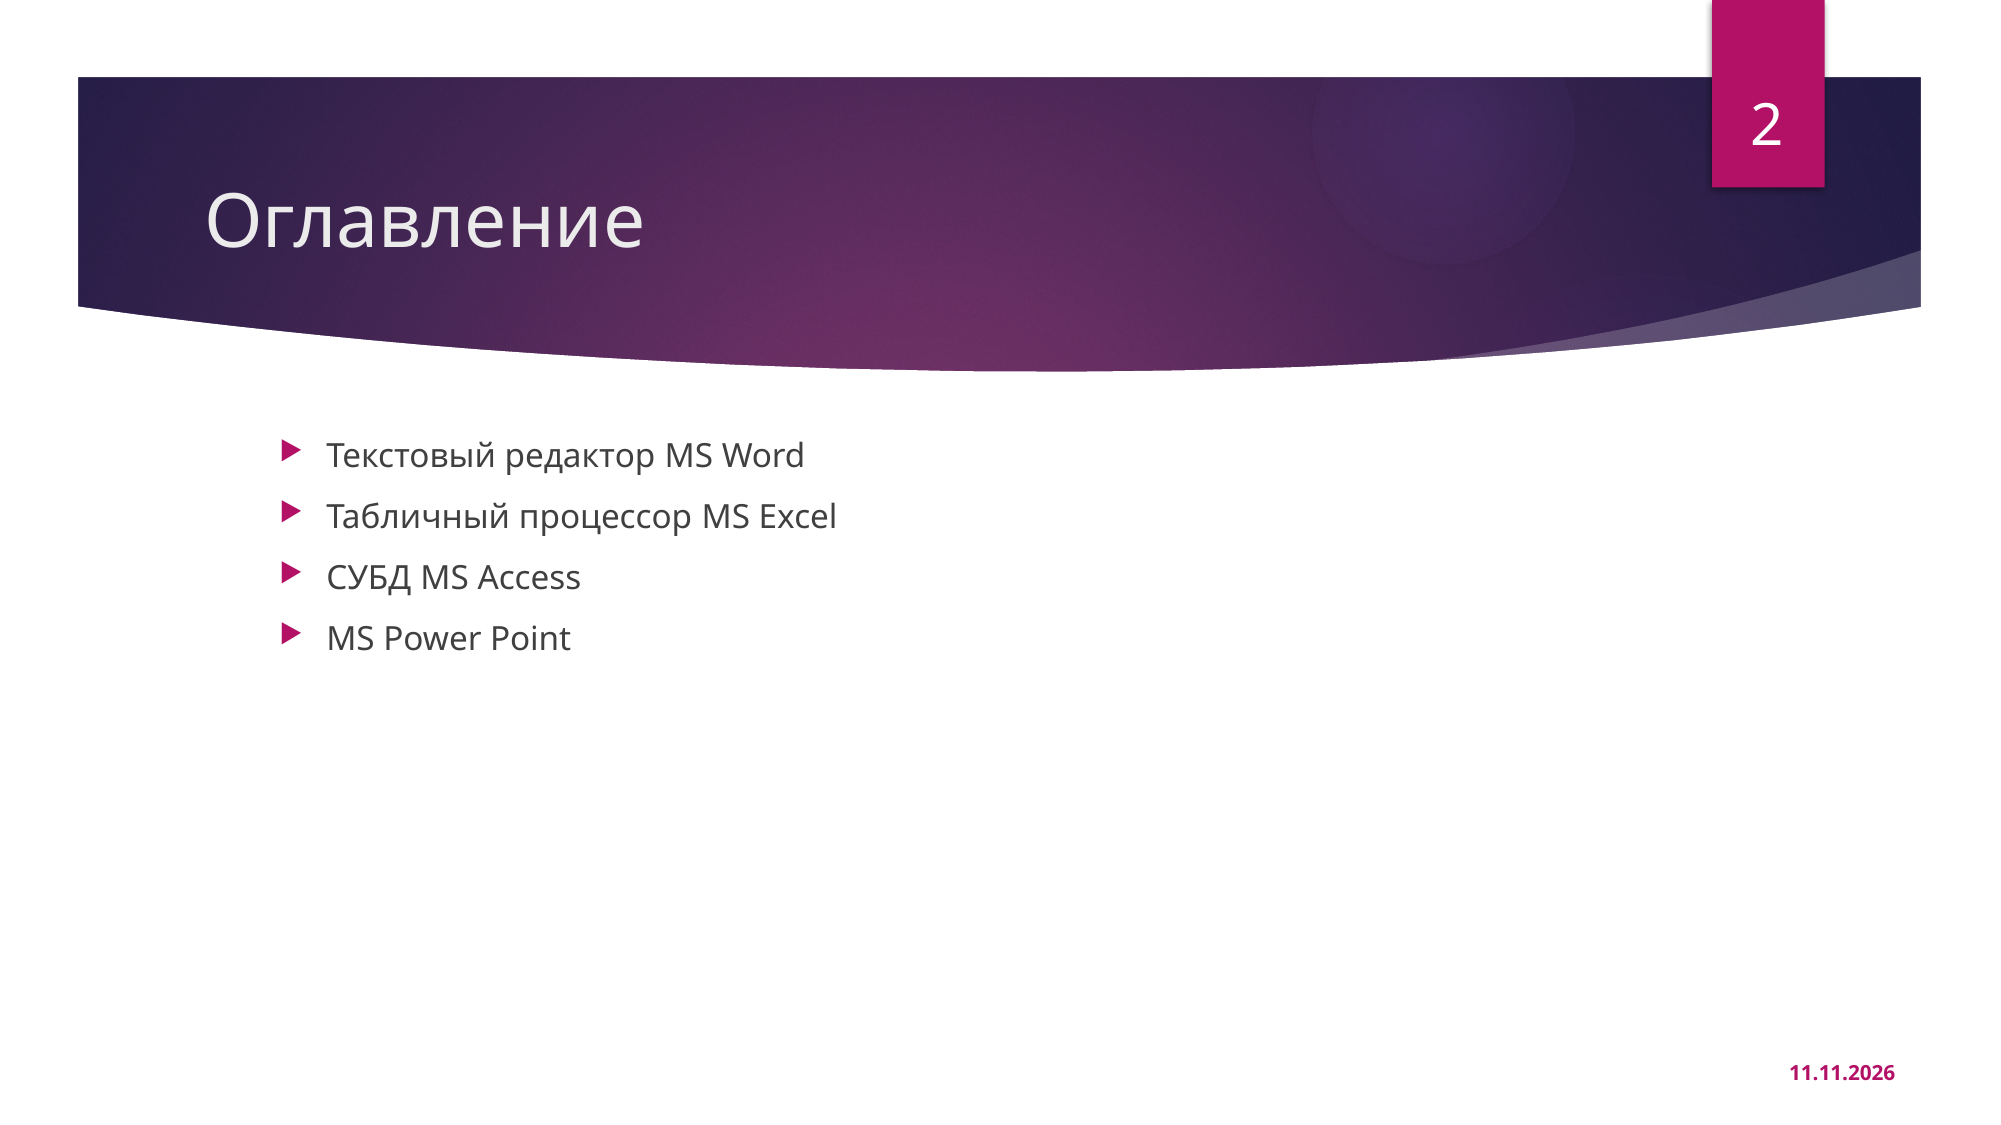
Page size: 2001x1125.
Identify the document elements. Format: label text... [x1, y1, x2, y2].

list Текстовый редактор MS Word Табличный процессор MS Excel СУБД MS Access MS Power Point [189, 427, 1638, 988]
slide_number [1747, 1048, 1911, 1099]
slide_number 2 [1698, 48, 1836, 175]
title Оглавление [189, 159, 1627, 276]
